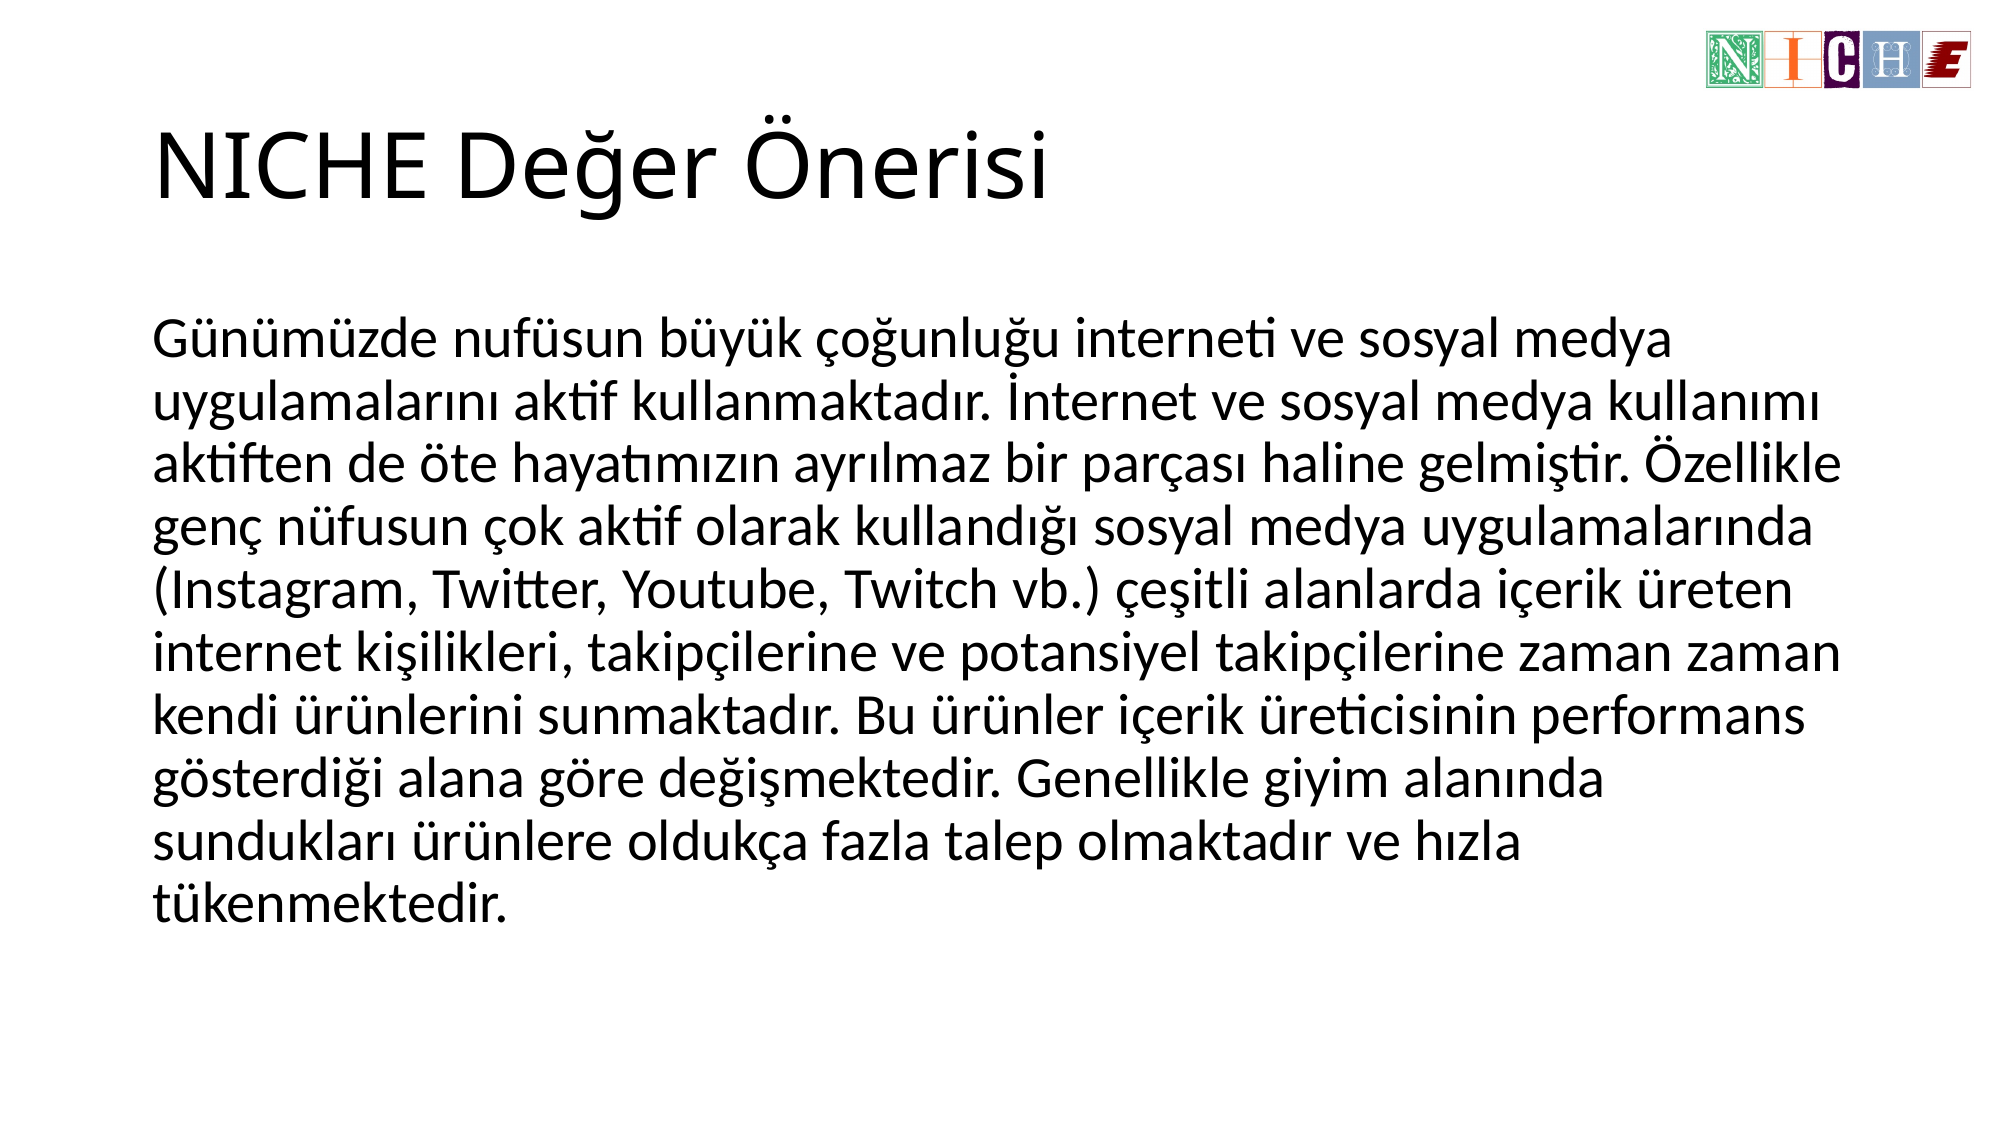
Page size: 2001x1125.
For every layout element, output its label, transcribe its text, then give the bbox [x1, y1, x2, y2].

list Günümüzde nufüsun büyük çoğunluğu interneti ve sosyal medya uygulamalarını aktif kullanmaktadır. İnternet ve sosyal medya kullanımı aktiften de öte hayatımızın ayrılmaz bir parçası haline gelmiştir. Özellikle genç nüfusun çok aktif olarak kullandığı sosyal medya uygulamalarında (Instagram, Twitter, Youtube, Twitch vb.) çeşitli alanlarda içerik üreten internet kişilikleri, takipçilerine ve potansiyel takipçilerine zaman zaman kendi ürünlerini sunmaktadır. Bu ürünler içerik üreticisinin performans gösterdiği alana göre değişmektedir. Genellikle giyim alanında sundukları ürünlere oldukça fazla talep olmaktadır ve hızla tükenmektedir. [137, 299, 1863, 1014]
title NICHE Değer Önerisi [137, 59, 1863, 278]
picture [1703, 28, 1974, 91]
